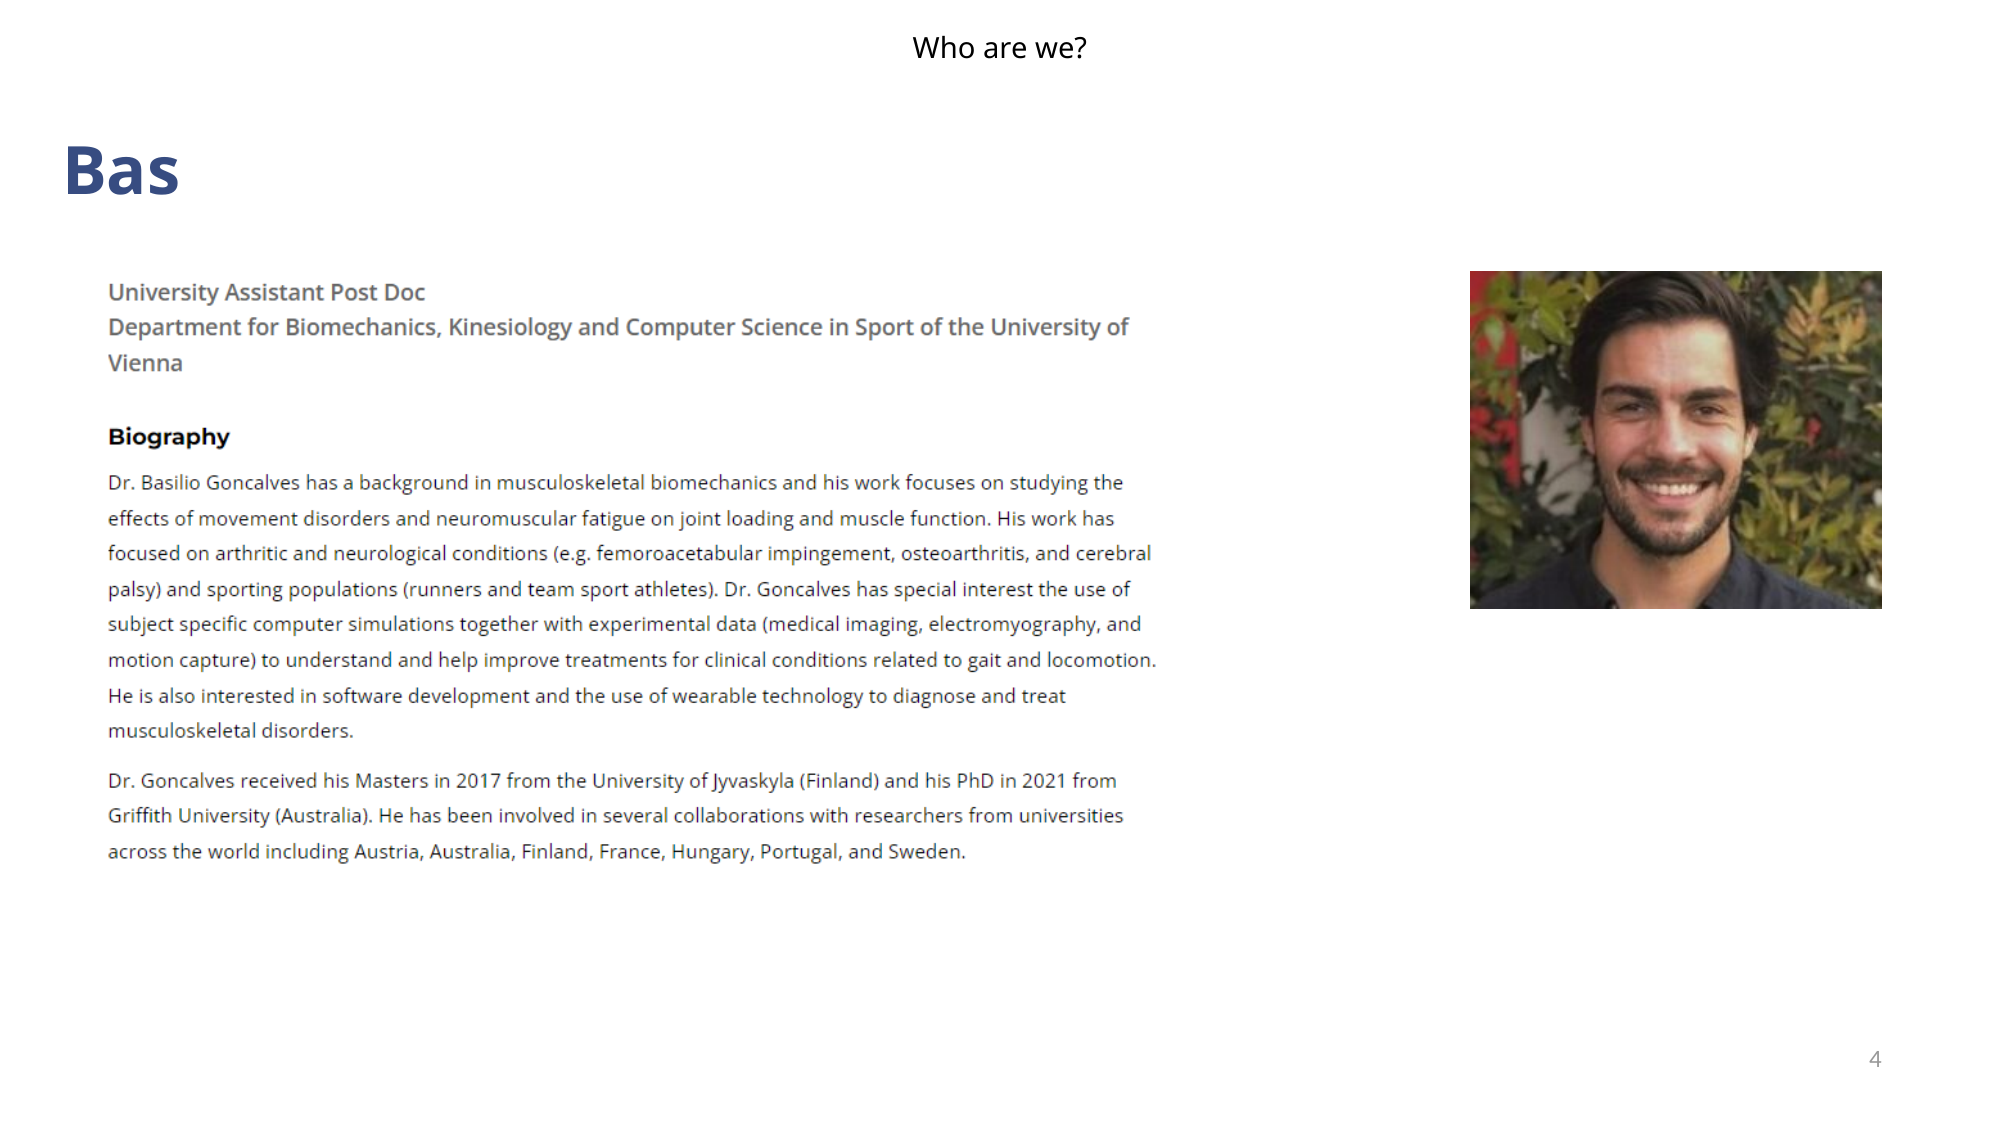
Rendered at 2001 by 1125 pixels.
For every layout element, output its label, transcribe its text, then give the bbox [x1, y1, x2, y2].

text_box Who are we? [335, 22, 1665, 72]
picture [47, 262, 1270, 919]
title Bas [47, 120, 1376, 286]
picture [1470, 271, 1882, 610]
slide_number 4 [1375, 1042, 1882, 1103]
